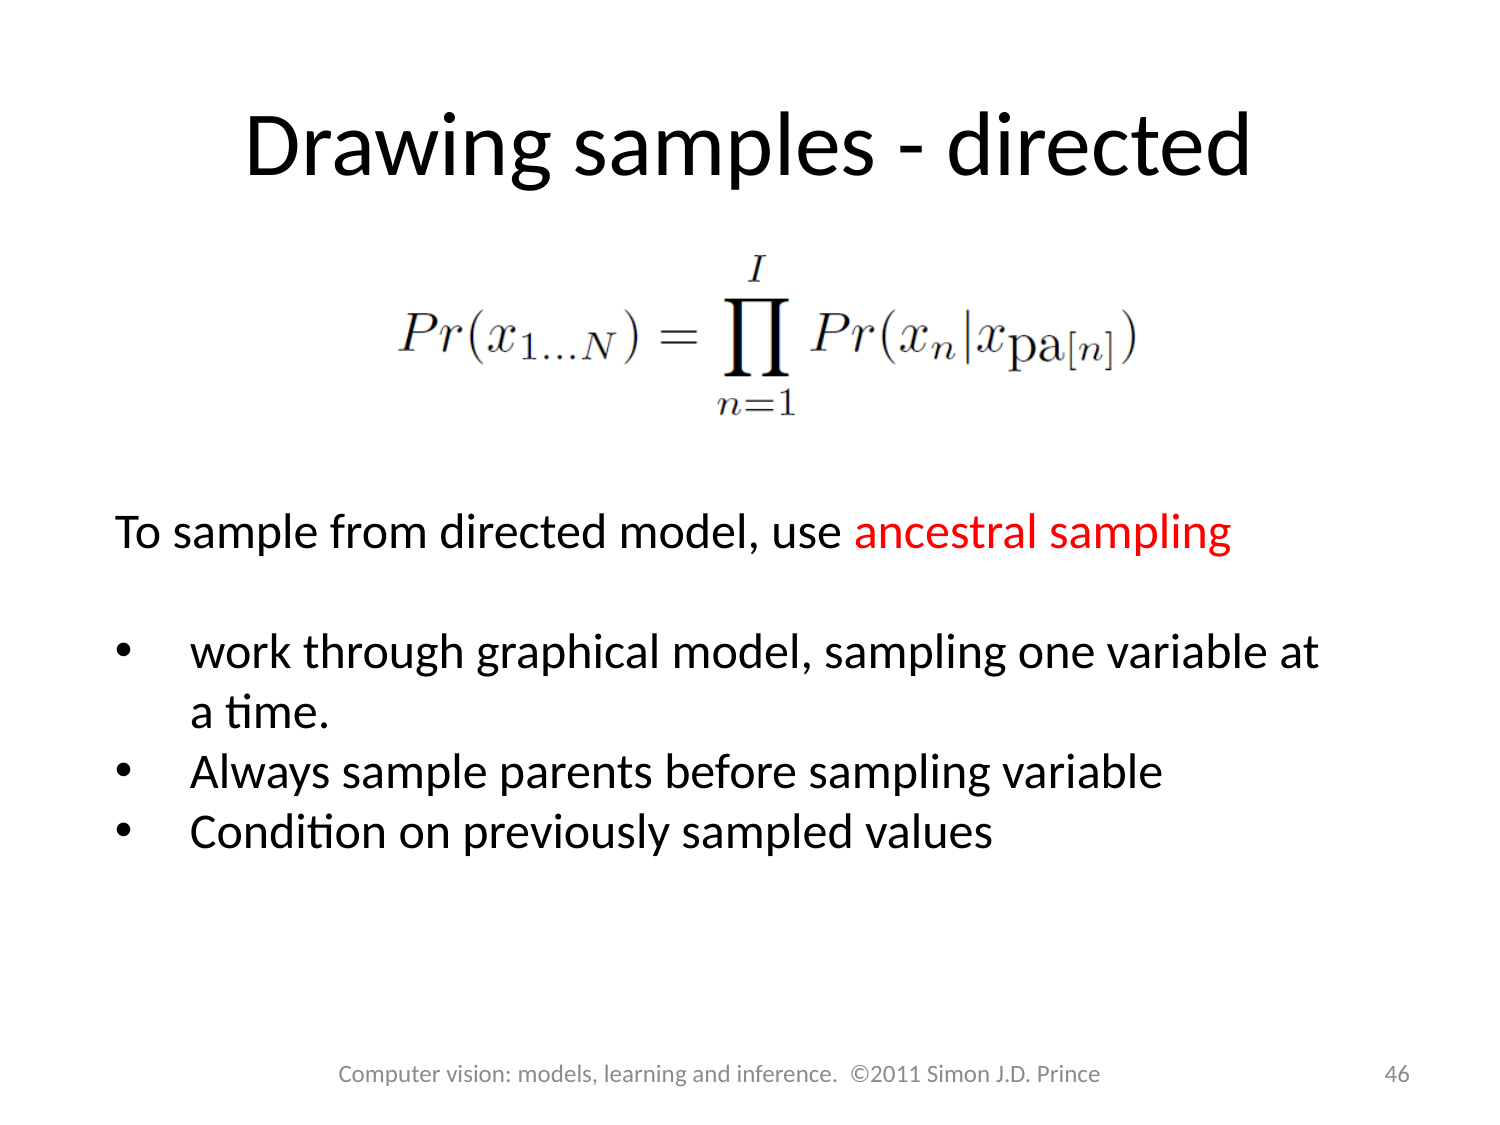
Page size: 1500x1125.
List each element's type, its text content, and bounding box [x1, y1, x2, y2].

picture [359, 243, 1142, 437]
text_box To sample from directed model, use ancestral sampling work through graphical model, sampling one variable at a time. Always sample parents before sampling variable Condition on previously sampled values [100, 491, 1353, 867]
title Drawing samples - directed [75, 45, 1425, 233]
footer Computer vision: models, learning and inference. ©2011 Simon J.D. Prince [301, 1042, 1140, 1103]
slide_number 46 [1140, 1042, 1425, 1103]
